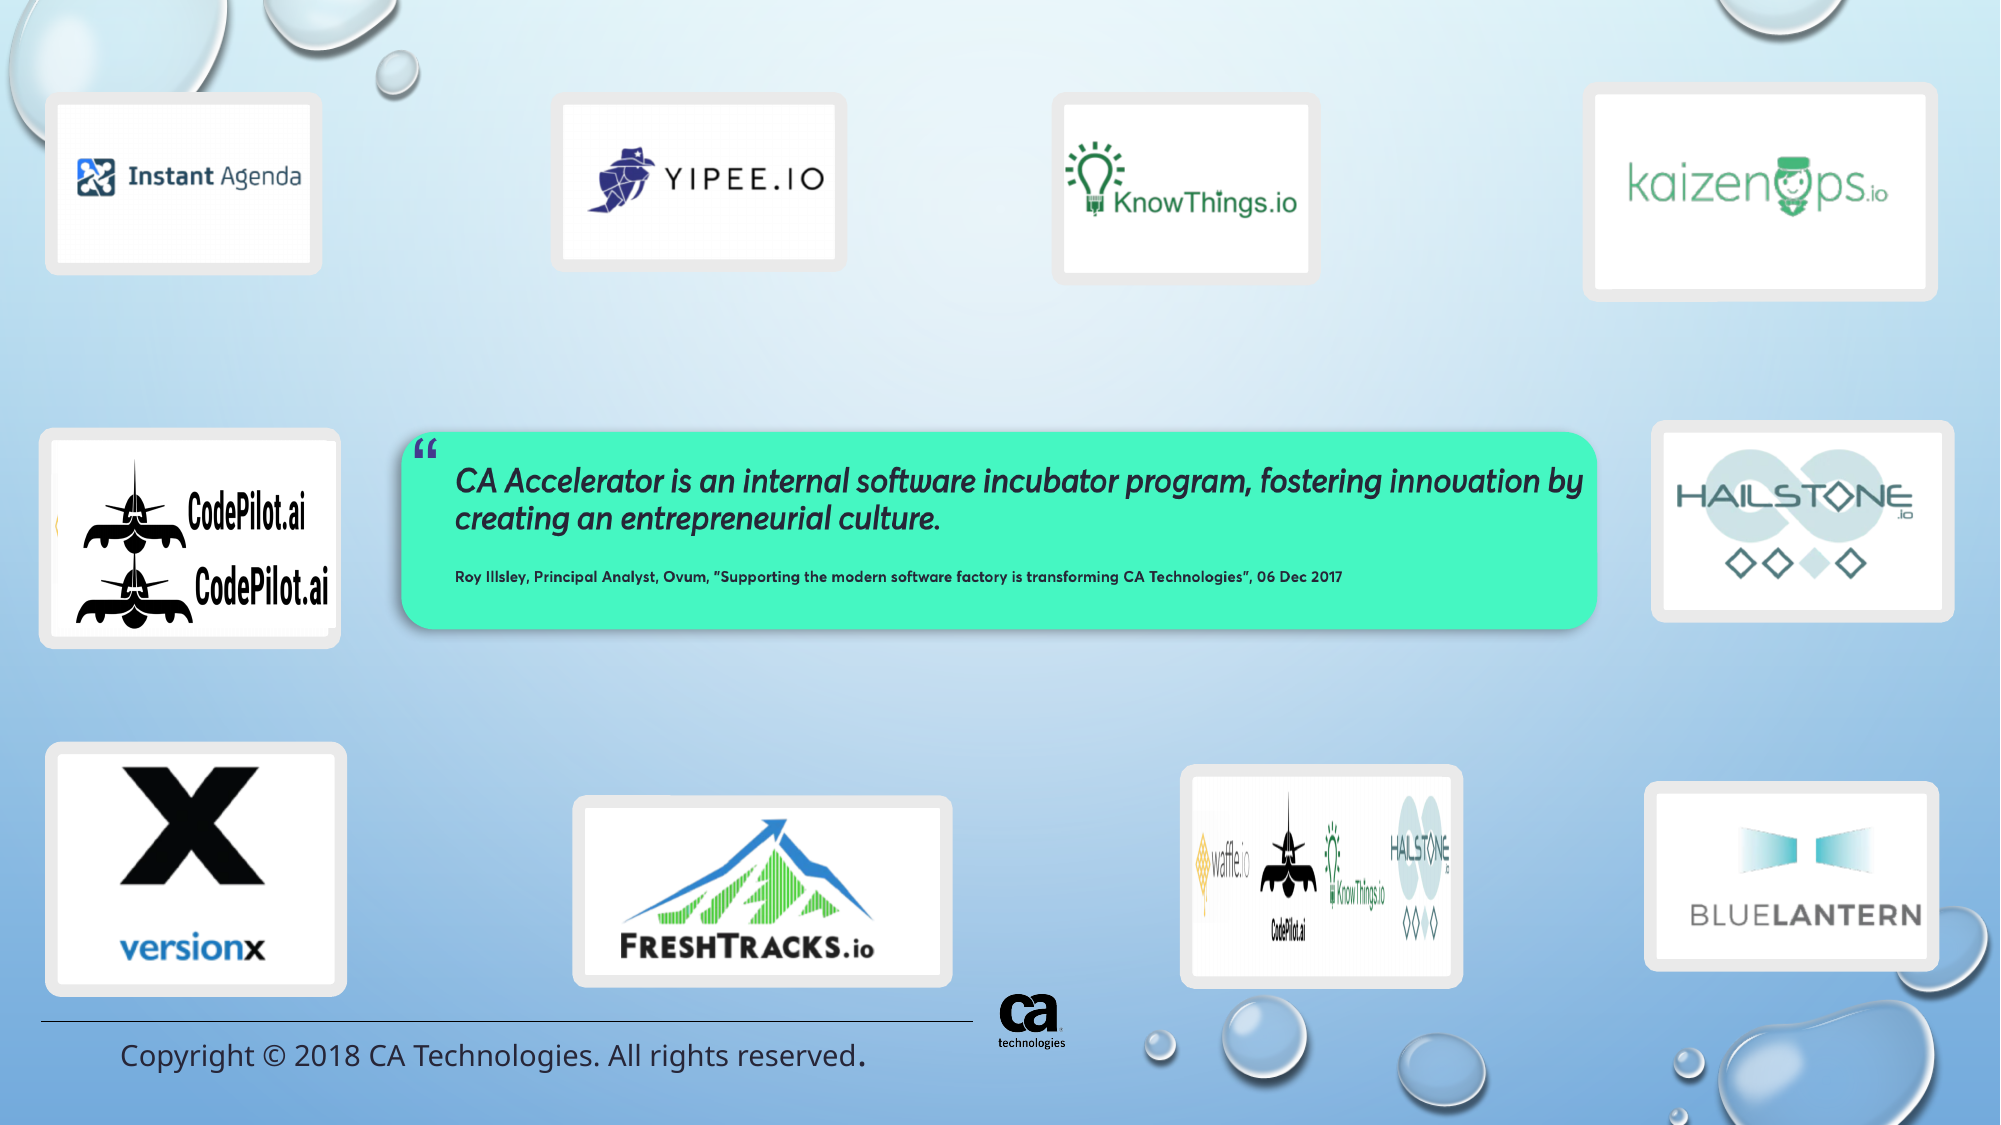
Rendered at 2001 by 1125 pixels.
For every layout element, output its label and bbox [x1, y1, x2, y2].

text_box [40, 990, 1075, 1082]
text_box [44, 433, 335, 649]
picture [0, 0, 2000, 1125]
